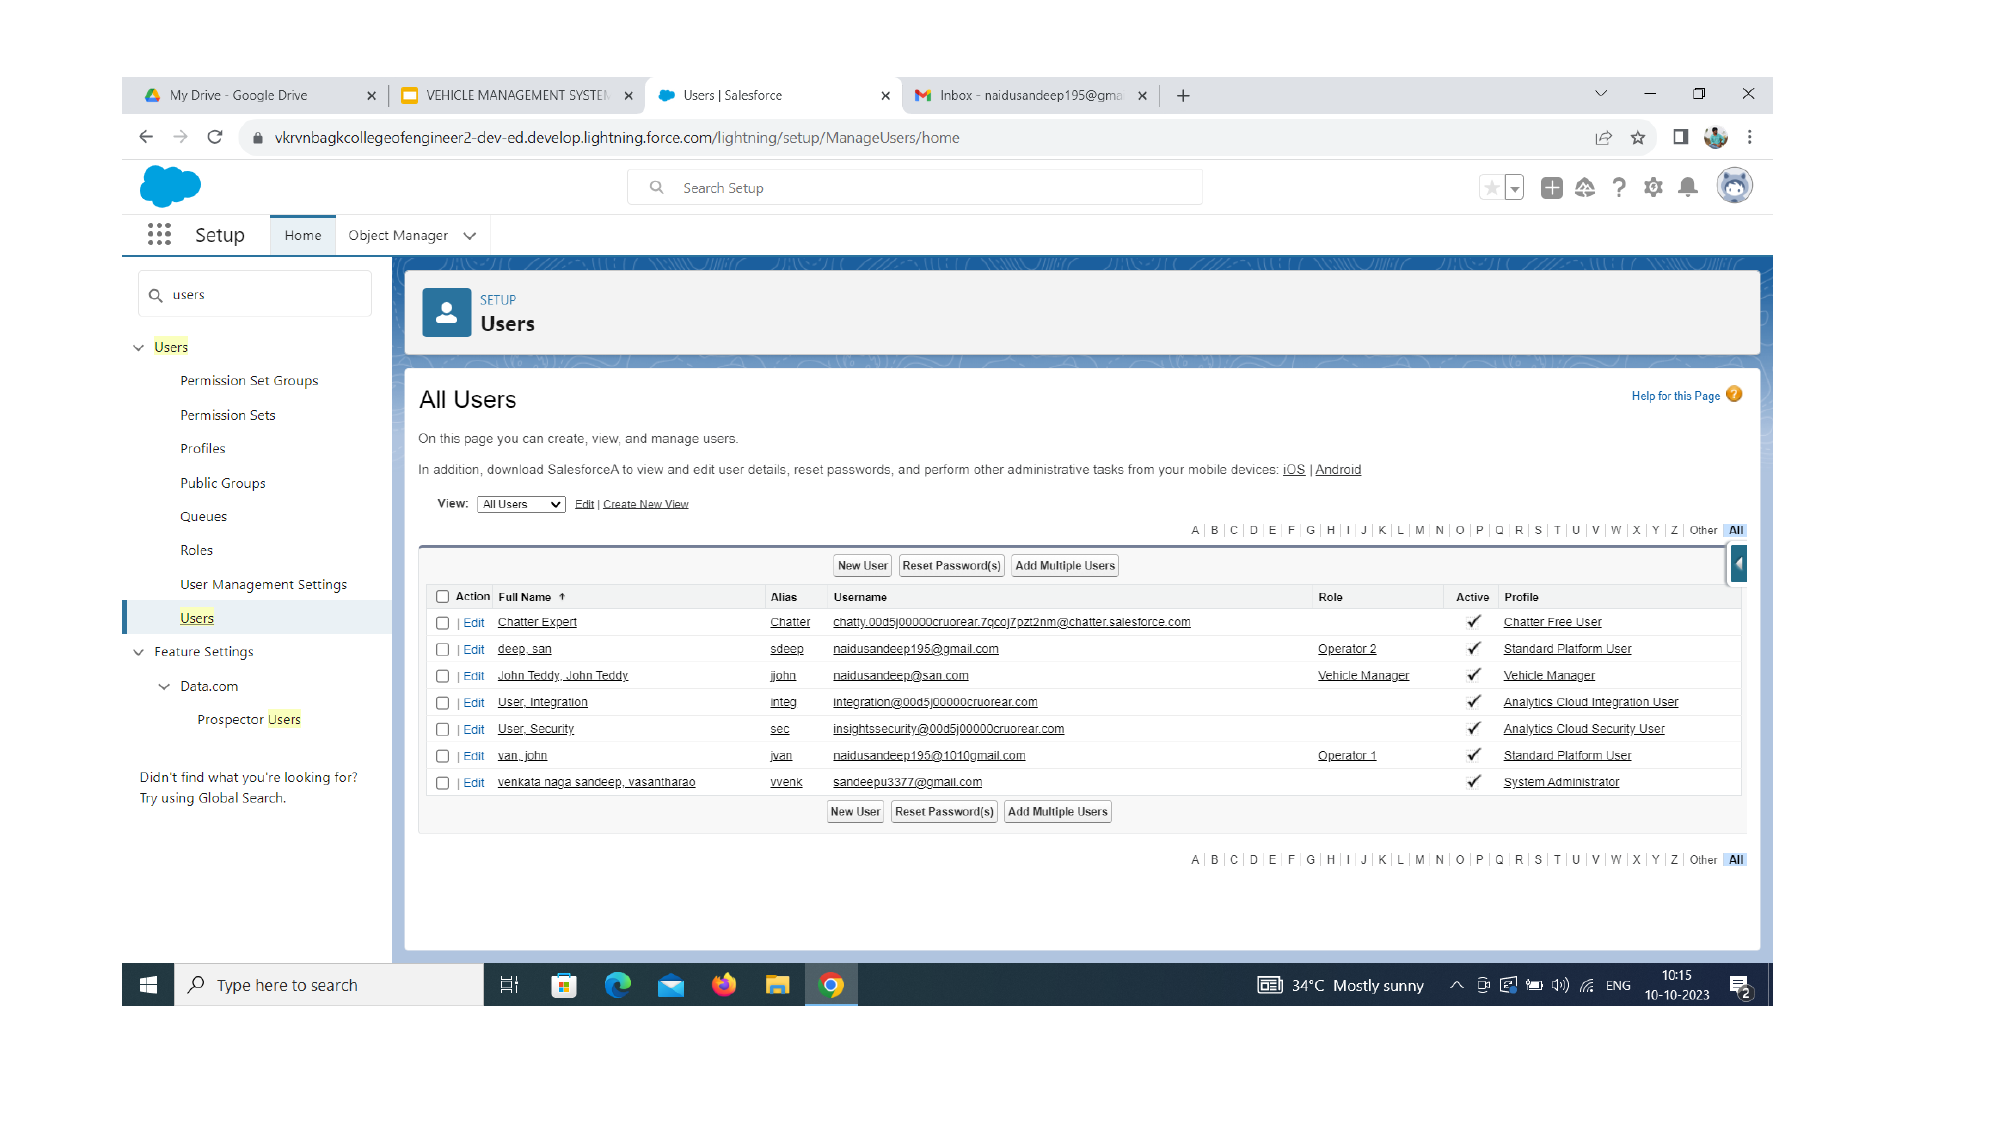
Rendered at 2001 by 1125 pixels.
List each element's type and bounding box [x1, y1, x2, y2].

picture [122, 77, 1773, 1006]
